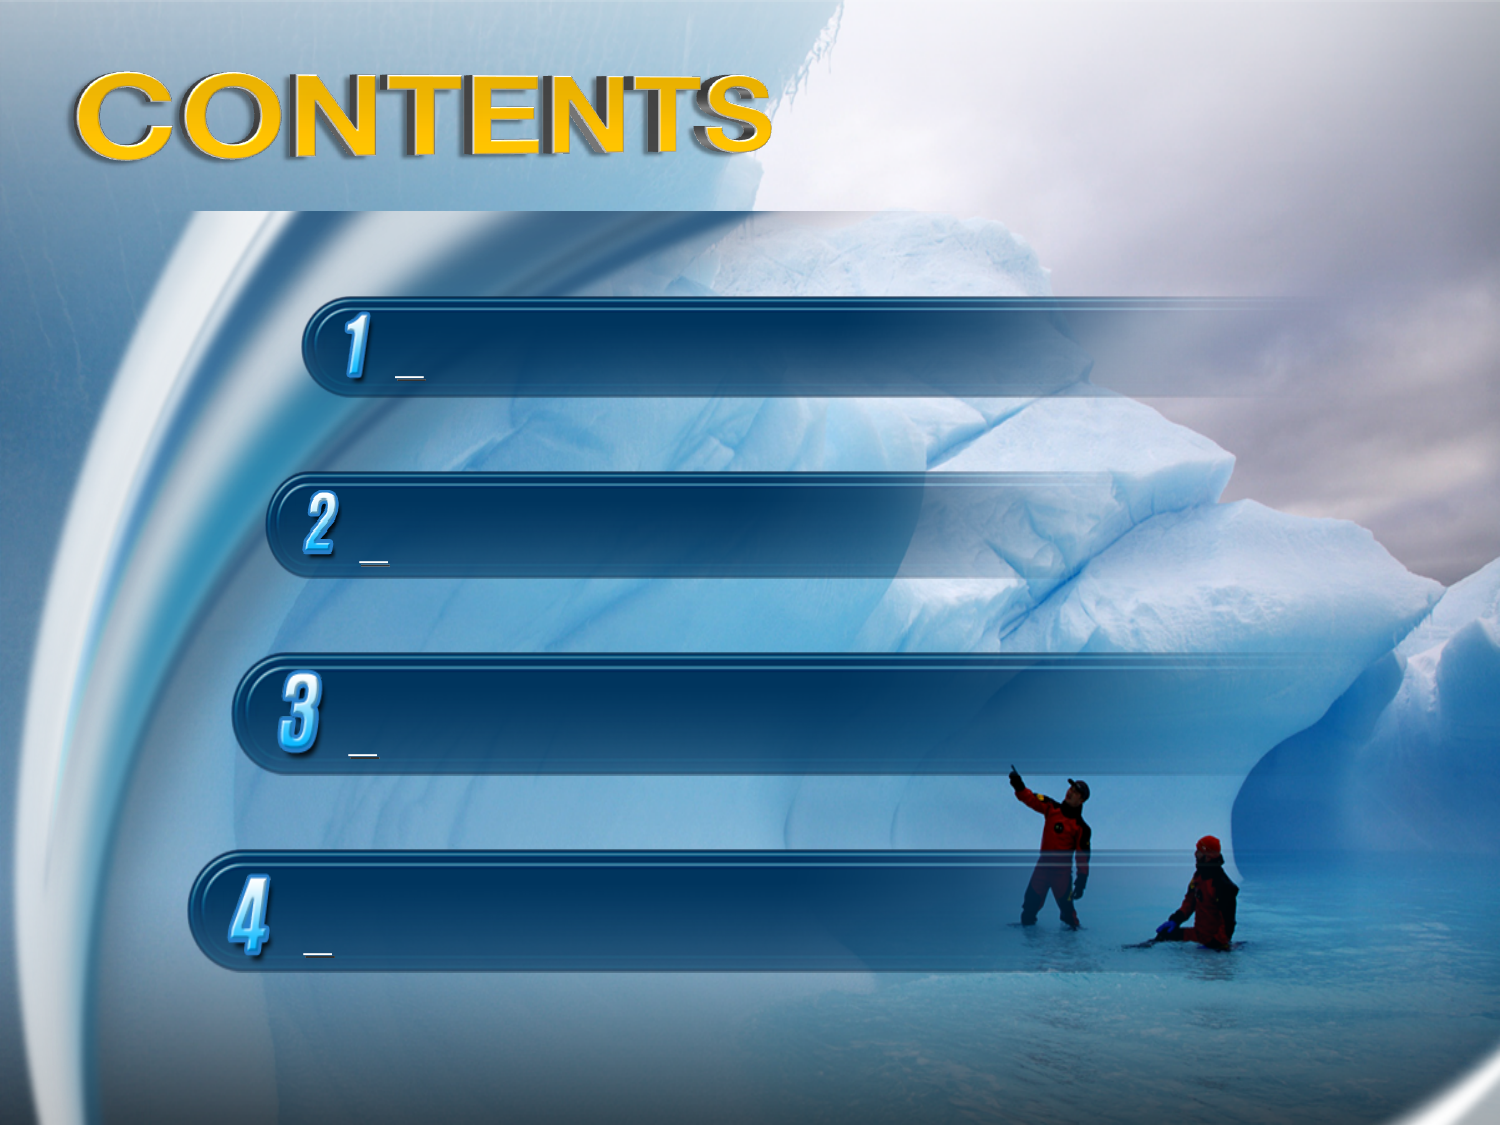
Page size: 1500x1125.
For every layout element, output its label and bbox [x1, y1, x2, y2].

text_box [265, 470, 1243, 579]
text_box [187, 848, 1358, 973]
text_box [300, 296, 1353, 398]
picture [0, 0, 1500, 1125]
text_box [230, 651, 1400, 776]
